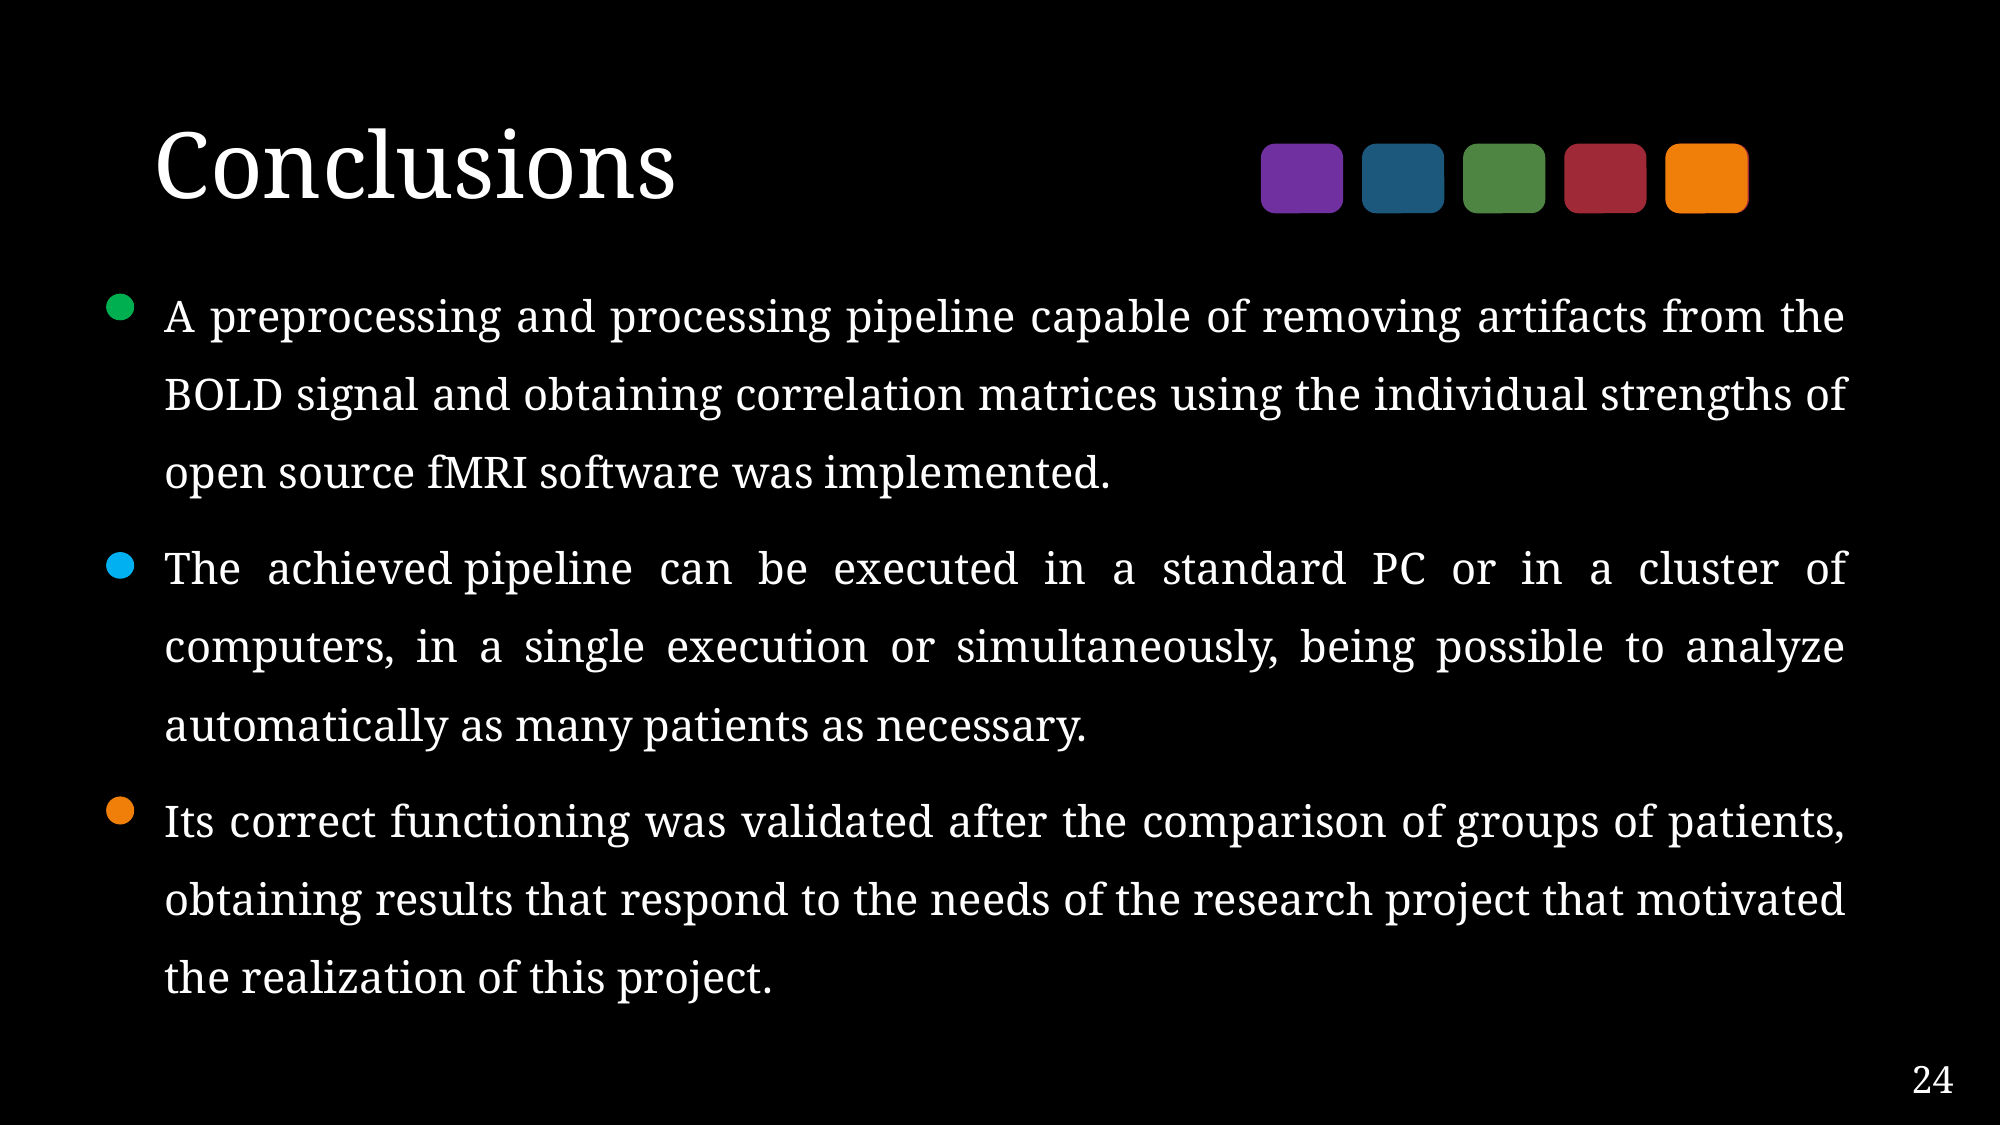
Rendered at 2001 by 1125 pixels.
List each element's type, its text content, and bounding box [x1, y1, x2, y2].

text_box [102, 289, 139, 325]
text_box [1260, 143, 1344, 214]
text_box [102, 792, 139, 829]
title Conclusions [138, 60, 1864, 278]
text_box 24 [1896, 1048, 1980, 1109]
text_box [1665, 143, 1748, 214]
text_box [102, 548, 139, 583]
list A preprocessing and processing pipeline capable of removing artifacts from the BOLD signal and obtaining correlation matrices using the individual strengths of open source fMRI software was implemented. The achieved pipeline can be executed in a standard PC or in a cluster of computers, in a single execution or simultaneously, being possible to analyze automatically as many patients as necessary. Its correct functioning was validated after the comparison of groups of patients, obtaining results that respond to the needs of the research project that motivated the realization of this project. [149, 255, 1864, 1014]
text_box [1362, 143, 1445, 214]
text_box [1564, 143, 1647, 214]
text_box [1463, 143, 1546, 214]
